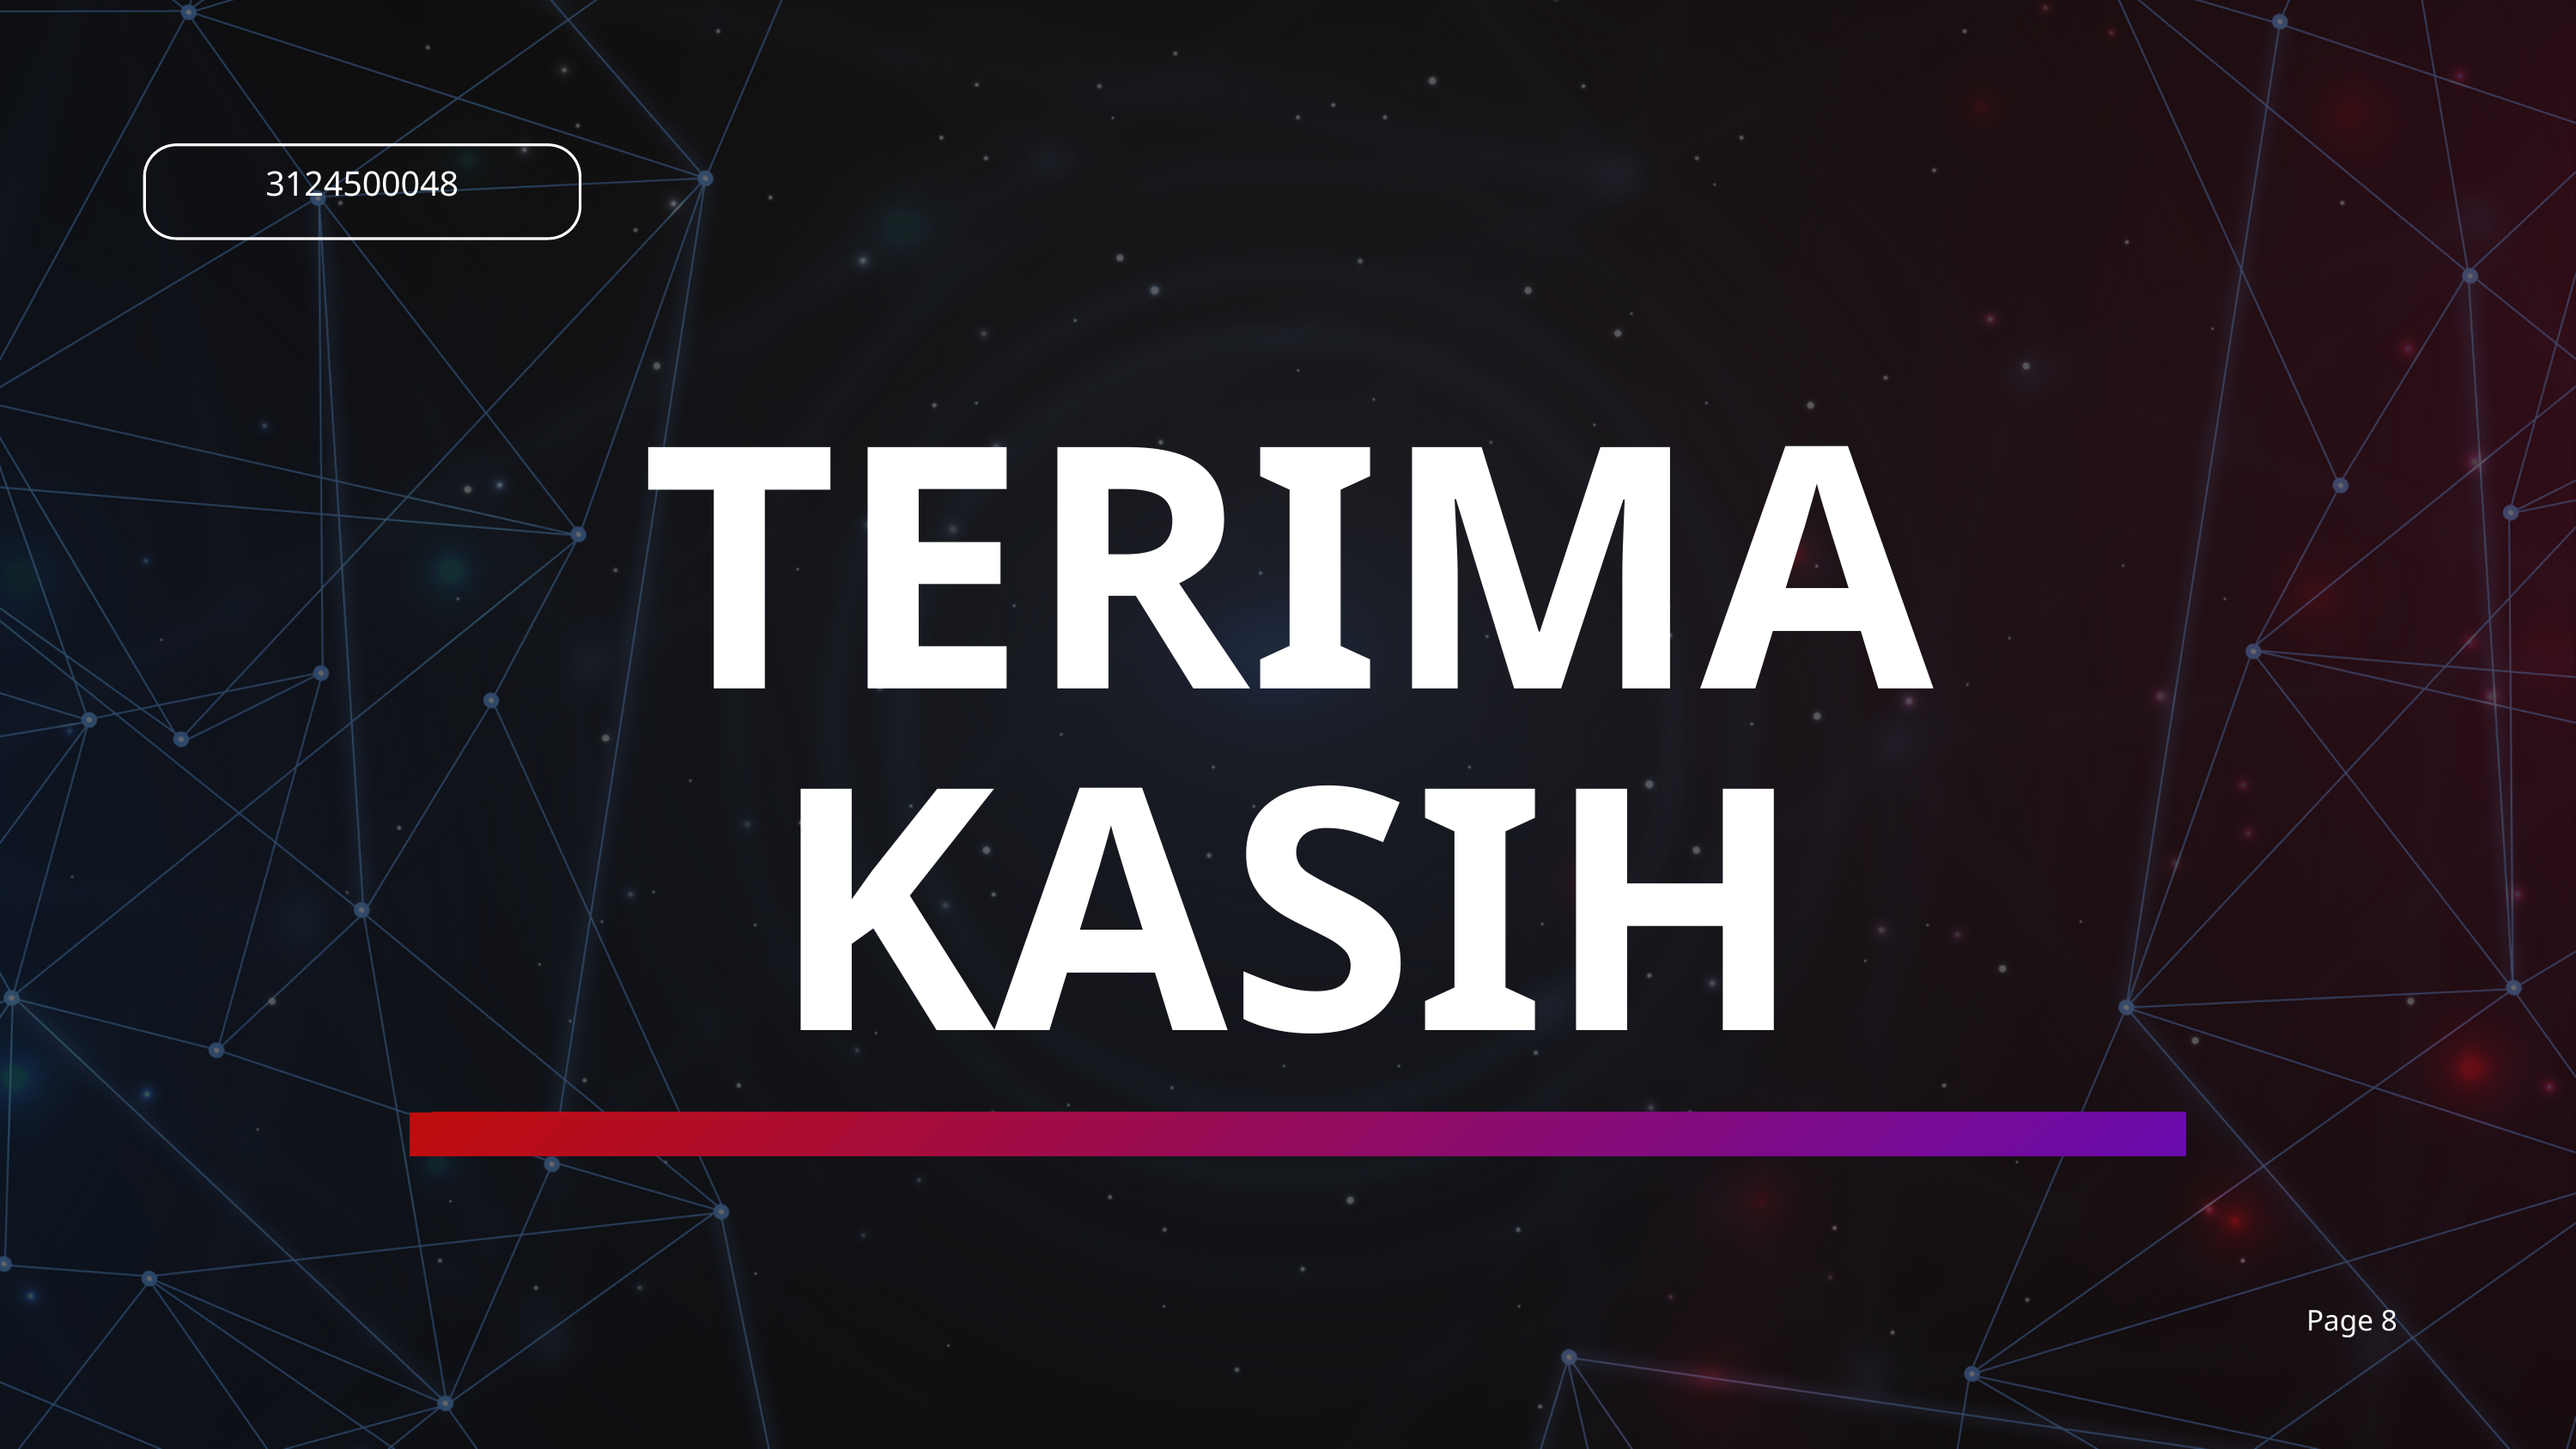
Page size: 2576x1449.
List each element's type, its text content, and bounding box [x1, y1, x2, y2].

text_box [0, 0, 2576, 1449]
text_box TERIMA KASIH [326, 415, 2249, 1099]
text_box Page 8 [2306, 1296, 2397, 1337]
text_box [143, 144, 580, 239]
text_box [409, 1112, 2187, 1156]
